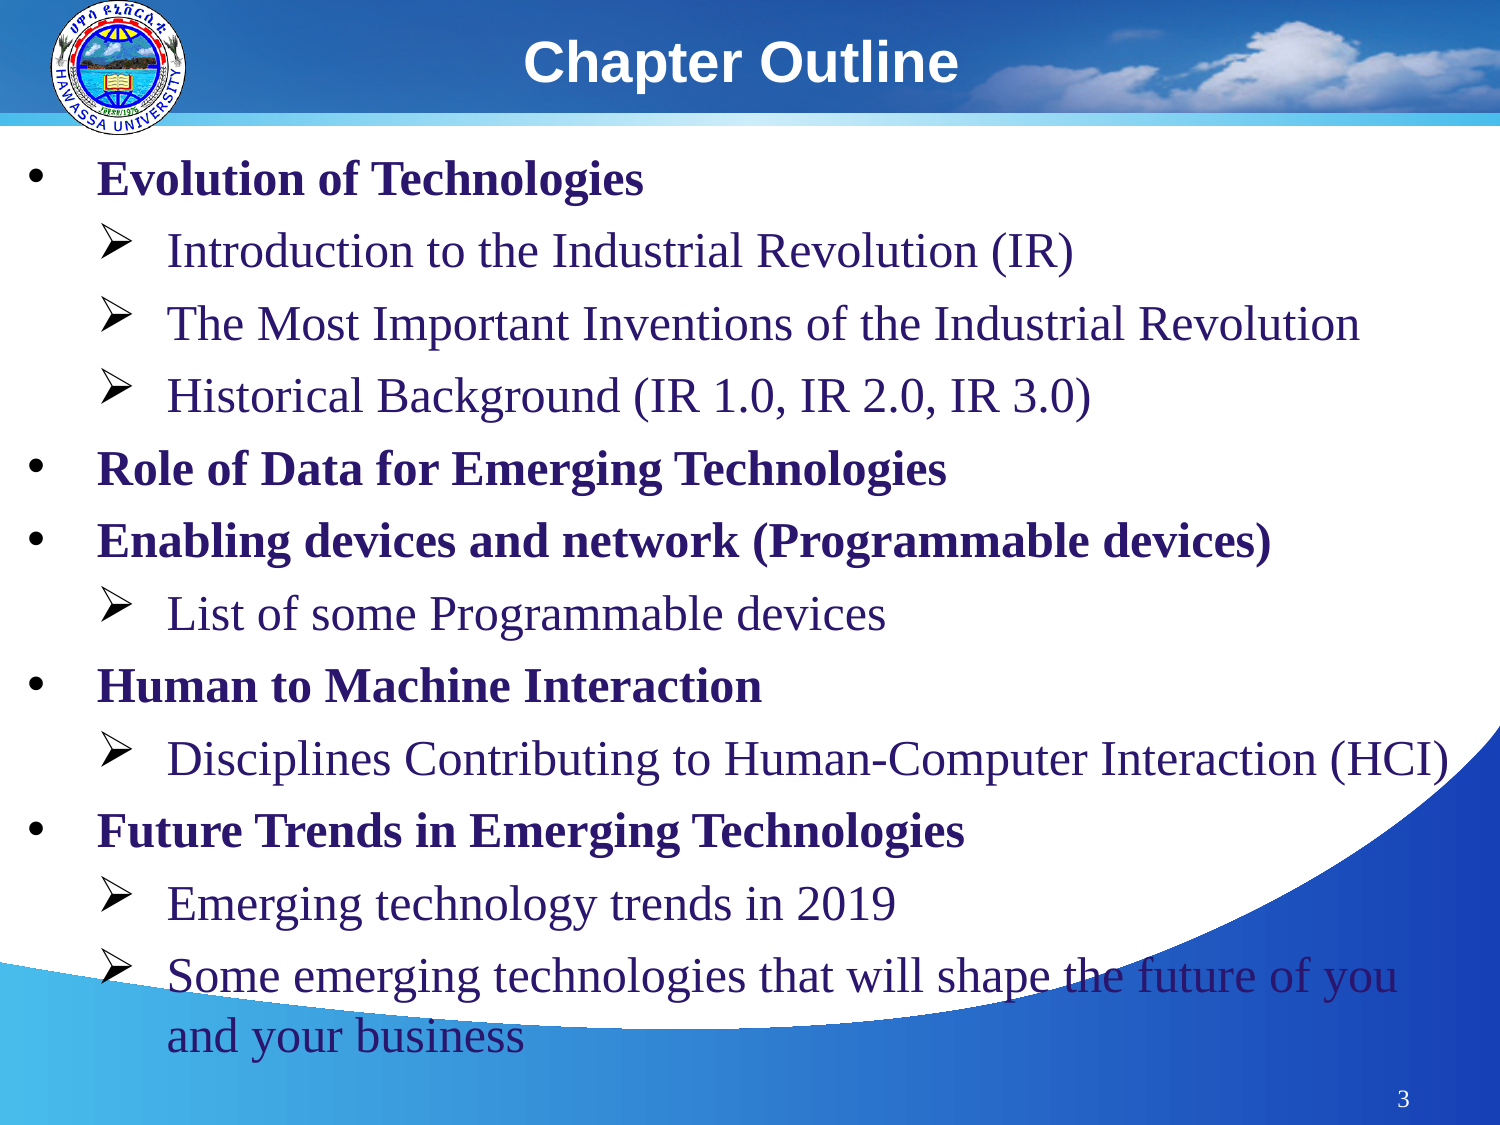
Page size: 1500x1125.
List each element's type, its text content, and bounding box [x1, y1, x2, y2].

title Chapter Outline [74, 12, 1426, 106]
list Evolution of Technologies Introduction to the Industrial Revolution (IR) The Most Important Inventions of the Industrial Revolution Historical Background (IR 1.0, IR 2.0, IR 3.0) Role of Data for Emerging Technologies Enabling devices and network (Programmable devices) List of some Programmable devices Human to Machine Interaction Disciplines Contributing to Human-Computer Interaction (HCI) Future Trends in Emerging Technologies Emerging technology trends in 2019 Some emerging technologies that will shape the future of you and your business [12, 137, 1488, 1088]
slide_number 3 [1074, 1074, 1425, 1103]
picture [0, 0, 1500, 135]
